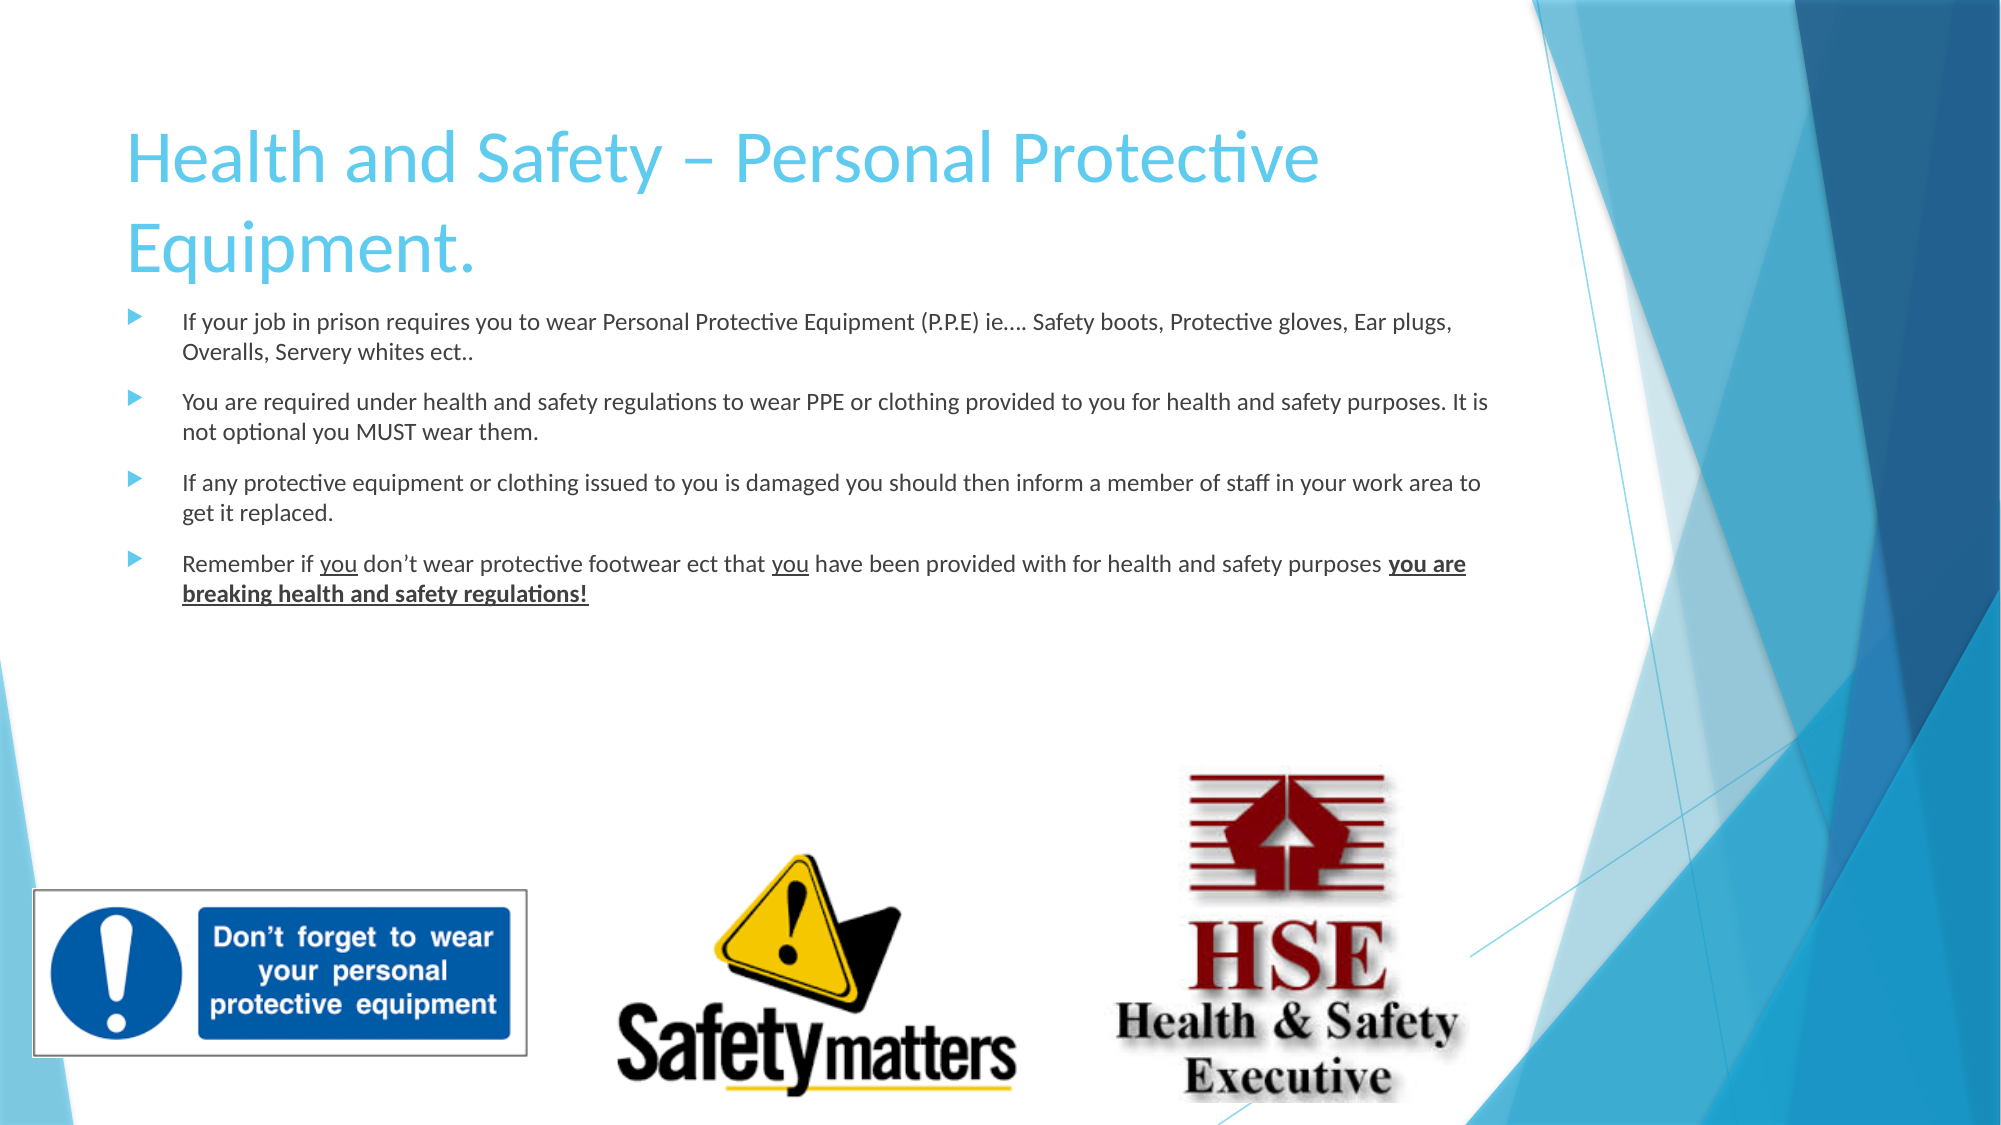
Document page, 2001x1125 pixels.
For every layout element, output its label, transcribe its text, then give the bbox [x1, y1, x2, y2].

list If your job in prison requires you to wear Personal Protective Equipment (P.P.E) ie…. Safety boots, Protective gloves, Ear plugs, Overalls, Servery whites ect.. You are required under health and safety regulations to wear PPE or clothing provided to you for health and safety purposes. It is not optional you MUST wear them. If any protective equipment or clothing issued to you is damaged you should then inform a member of staff in your work area to get it replaced. Remember if you don’t wear protective footwear ect that you have been provided with for health and safety purposes you are breaking health and safety regulations! [111, 297, 1522, 935]
picture [31, 888, 529, 1059]
picture [578, 843, 1054, 1104]
picture [1103, 764, 1471, 1104]
title Health and Safety – Personal Protective Equipment. [111, 99, 1522, 297]
